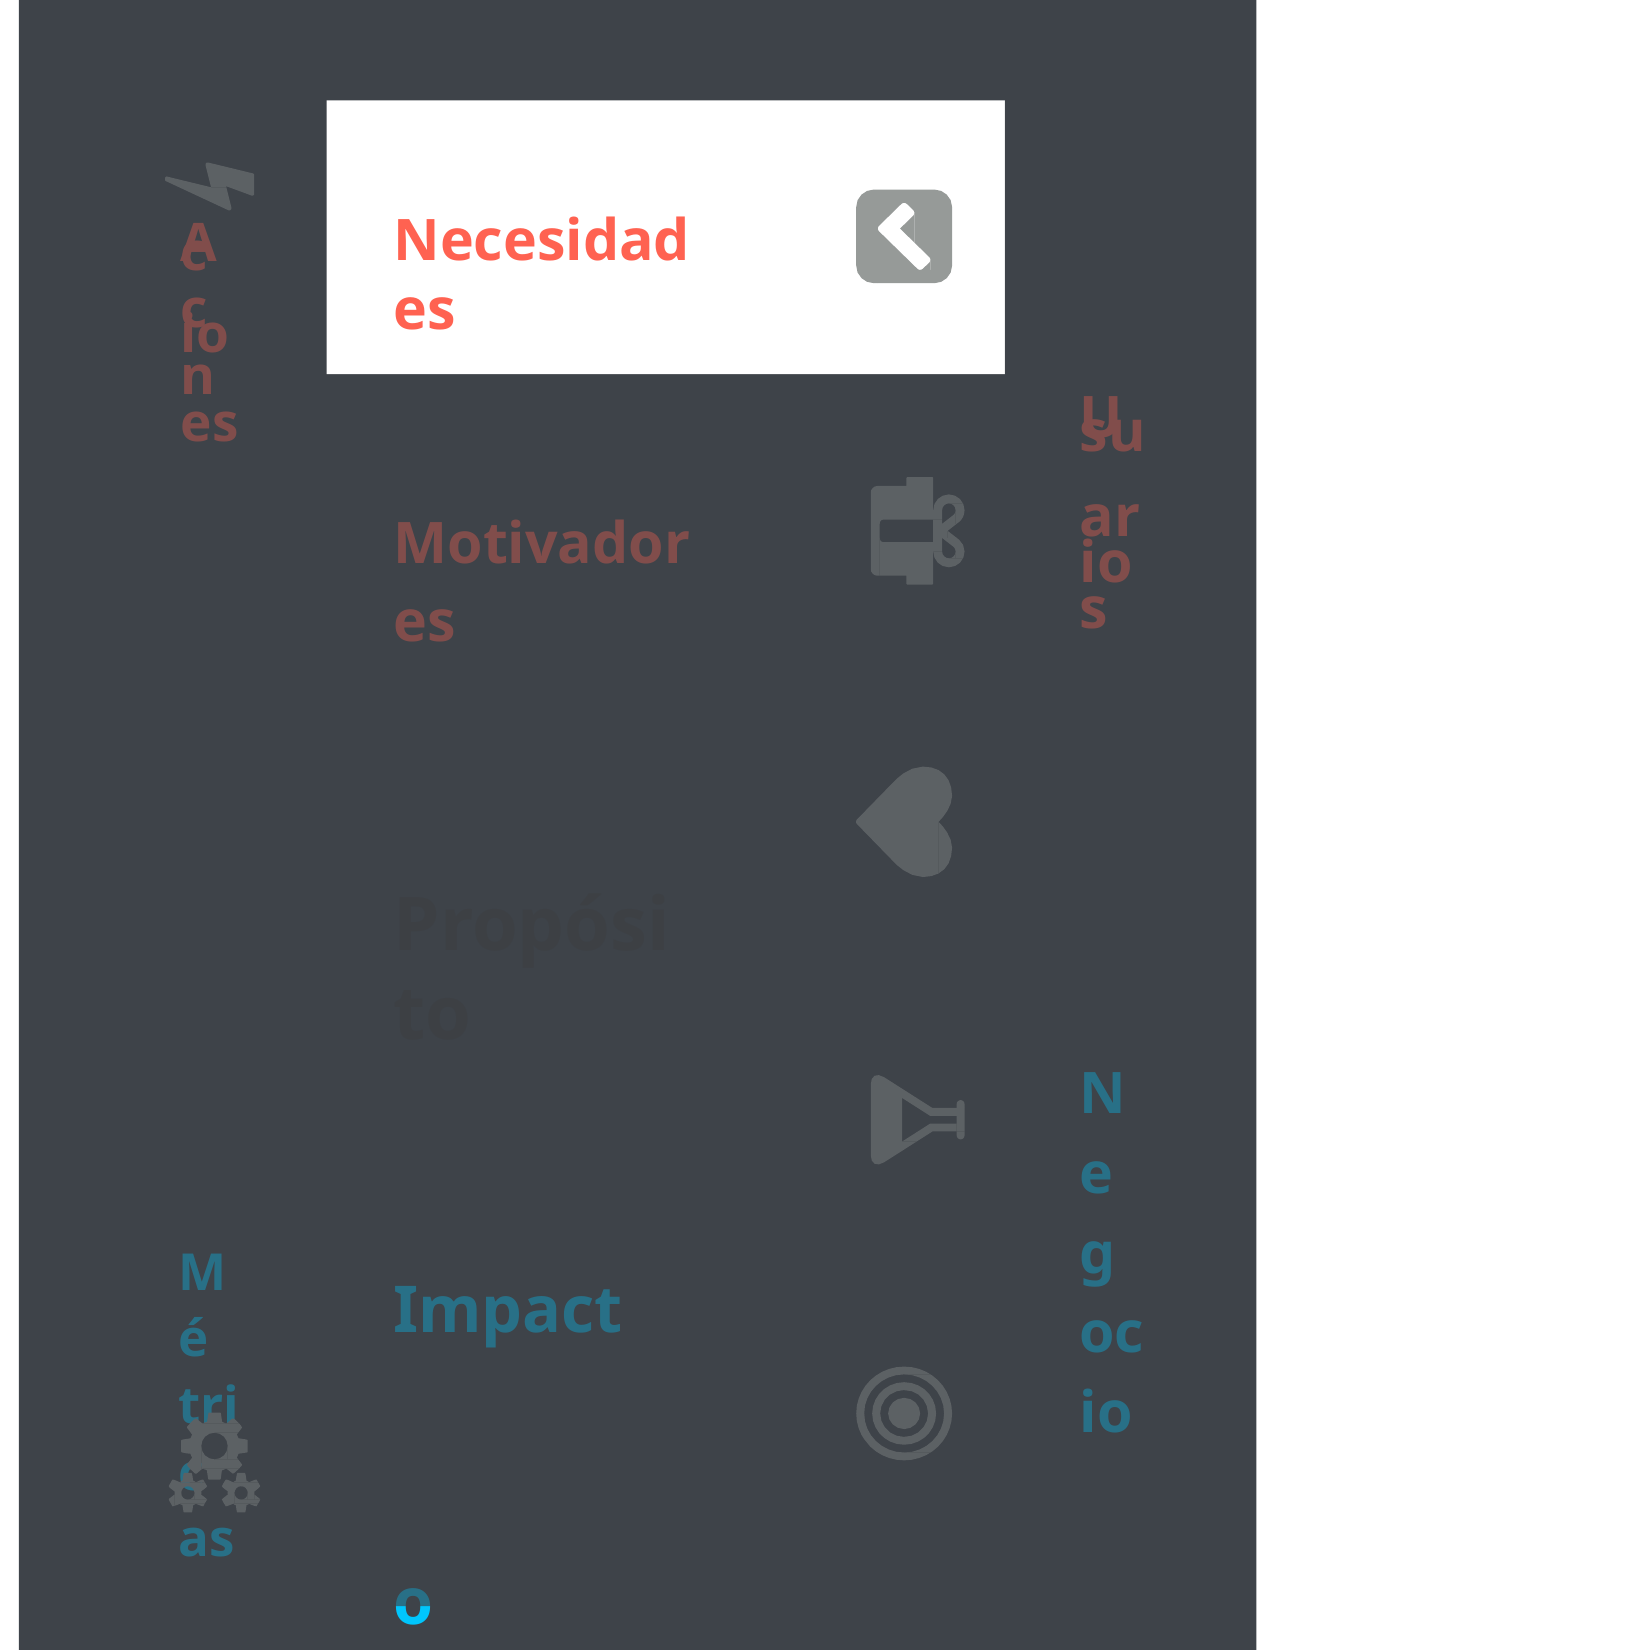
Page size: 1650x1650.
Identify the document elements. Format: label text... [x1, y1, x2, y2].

title Necesidades [391, 200, 704, 394]
text_box Motivadores Propósito Impacto Objetivos [393, 1607, 691, 1650]
text_box [319, 394, 1005, 1607]
text_box [73, 89, 315, 1572]
text_box [856, 189, 953, 284]
text_box [1004, 89, 1246, 1572]
